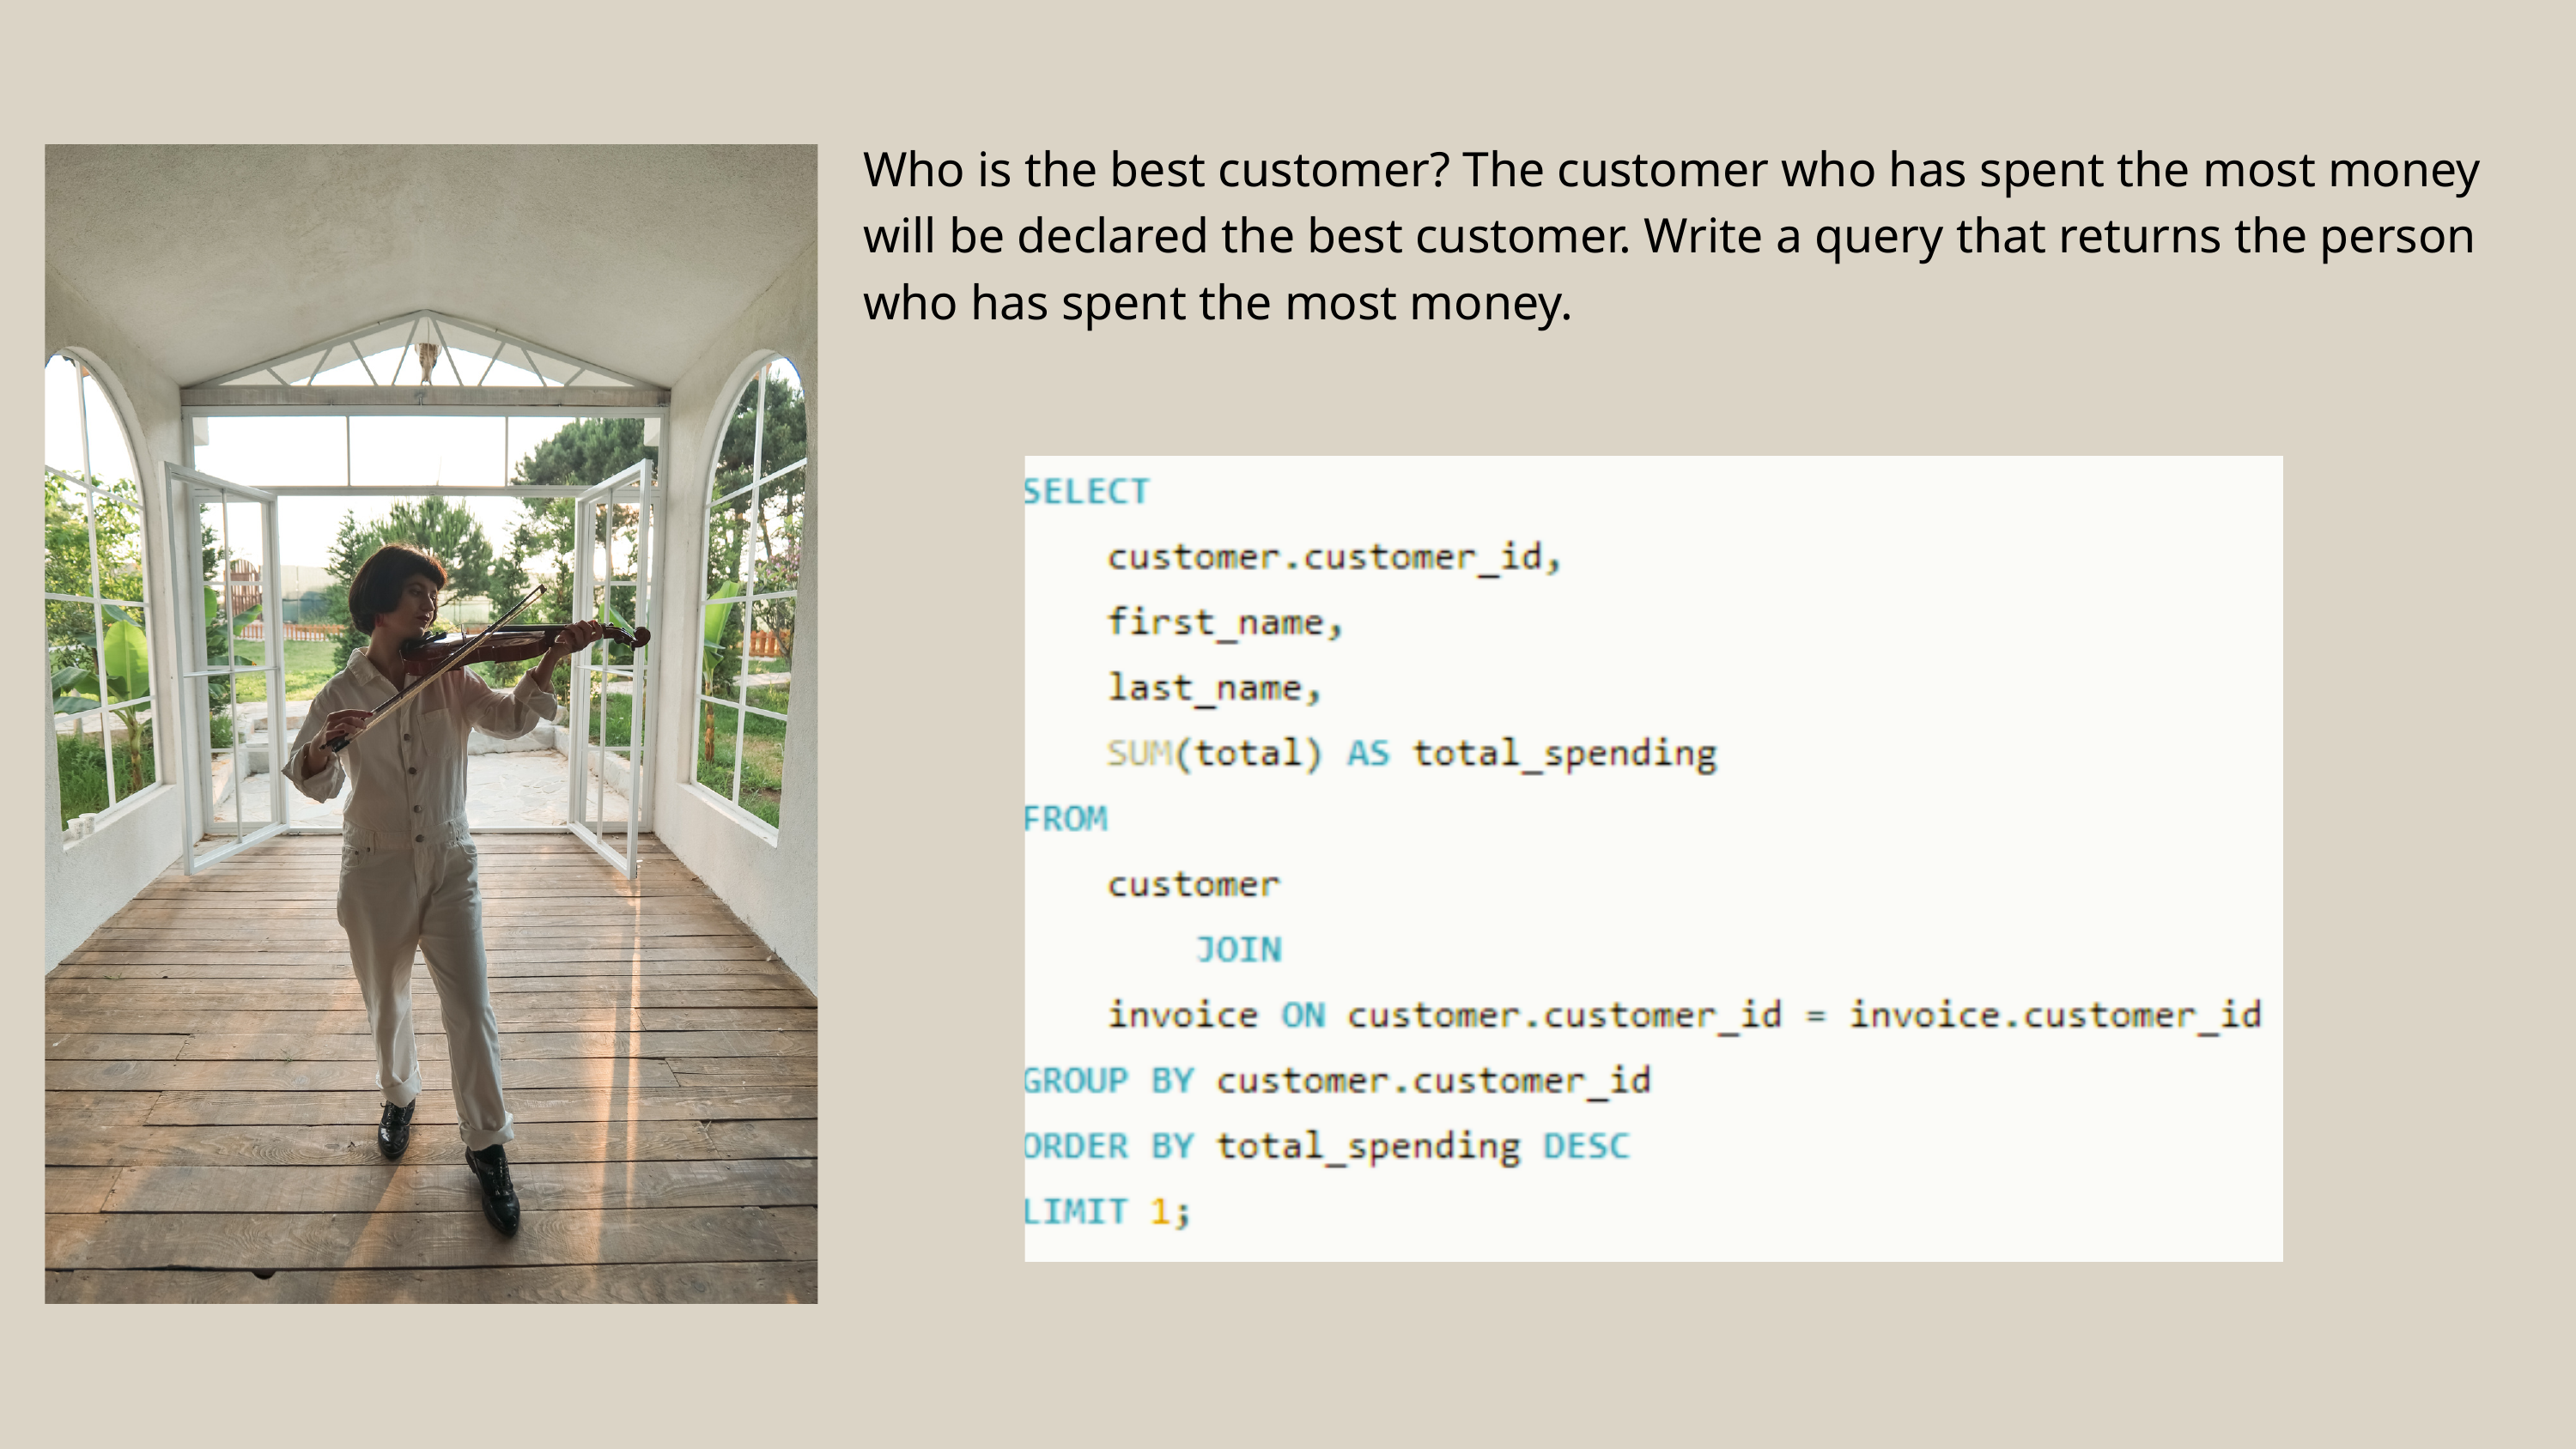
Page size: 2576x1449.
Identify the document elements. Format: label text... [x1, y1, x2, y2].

text_box [45, 144, 818, 1304]
text_box Who is the best customer? The customer who has spent the most money will be declared the best customer. Write a query that returns the person who has spent the most money. [863, 129, 2545, 330]
text_box [1024, 456, 2283, 1262]
